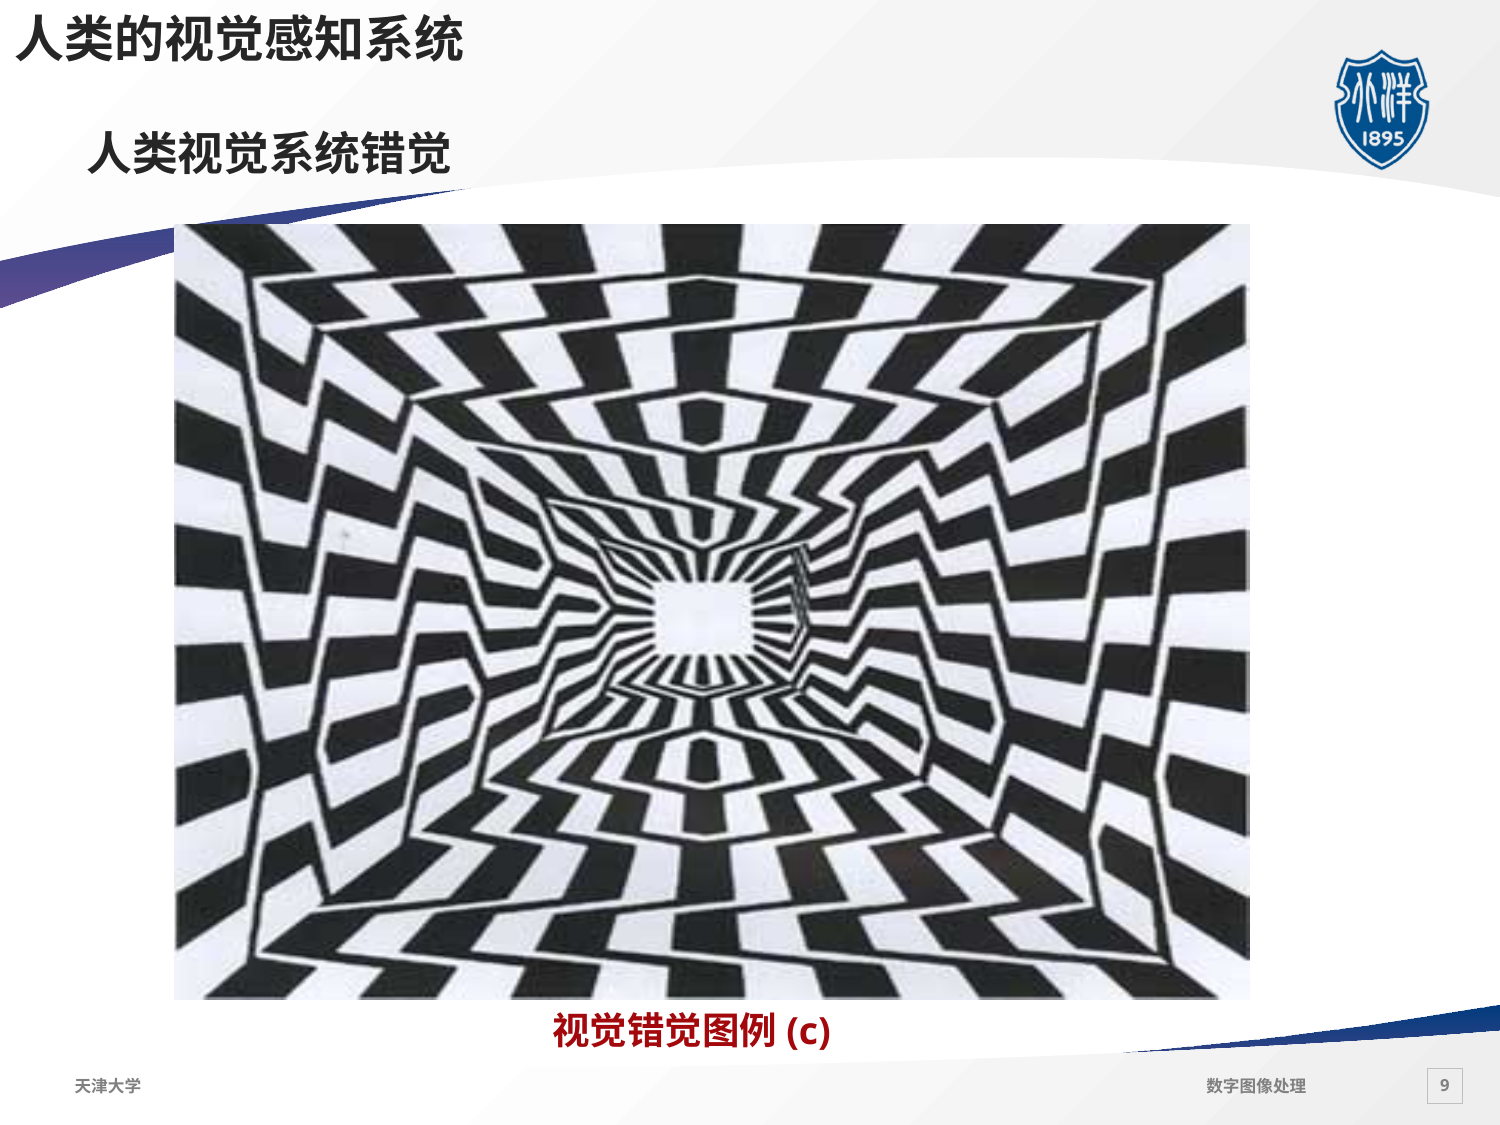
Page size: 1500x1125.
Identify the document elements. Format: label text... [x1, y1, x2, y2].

text_box 视觉错觉图例(c) [537, 1000, 938, 1060]
picture [1321, 47, 1447, 172]
list 人类的视觉感知系统 [0, 0, 838, 88]
title 人类视觉系统错觉 [74, 112, 1425, 200]
picture [174, 224, 1250, 1000]
